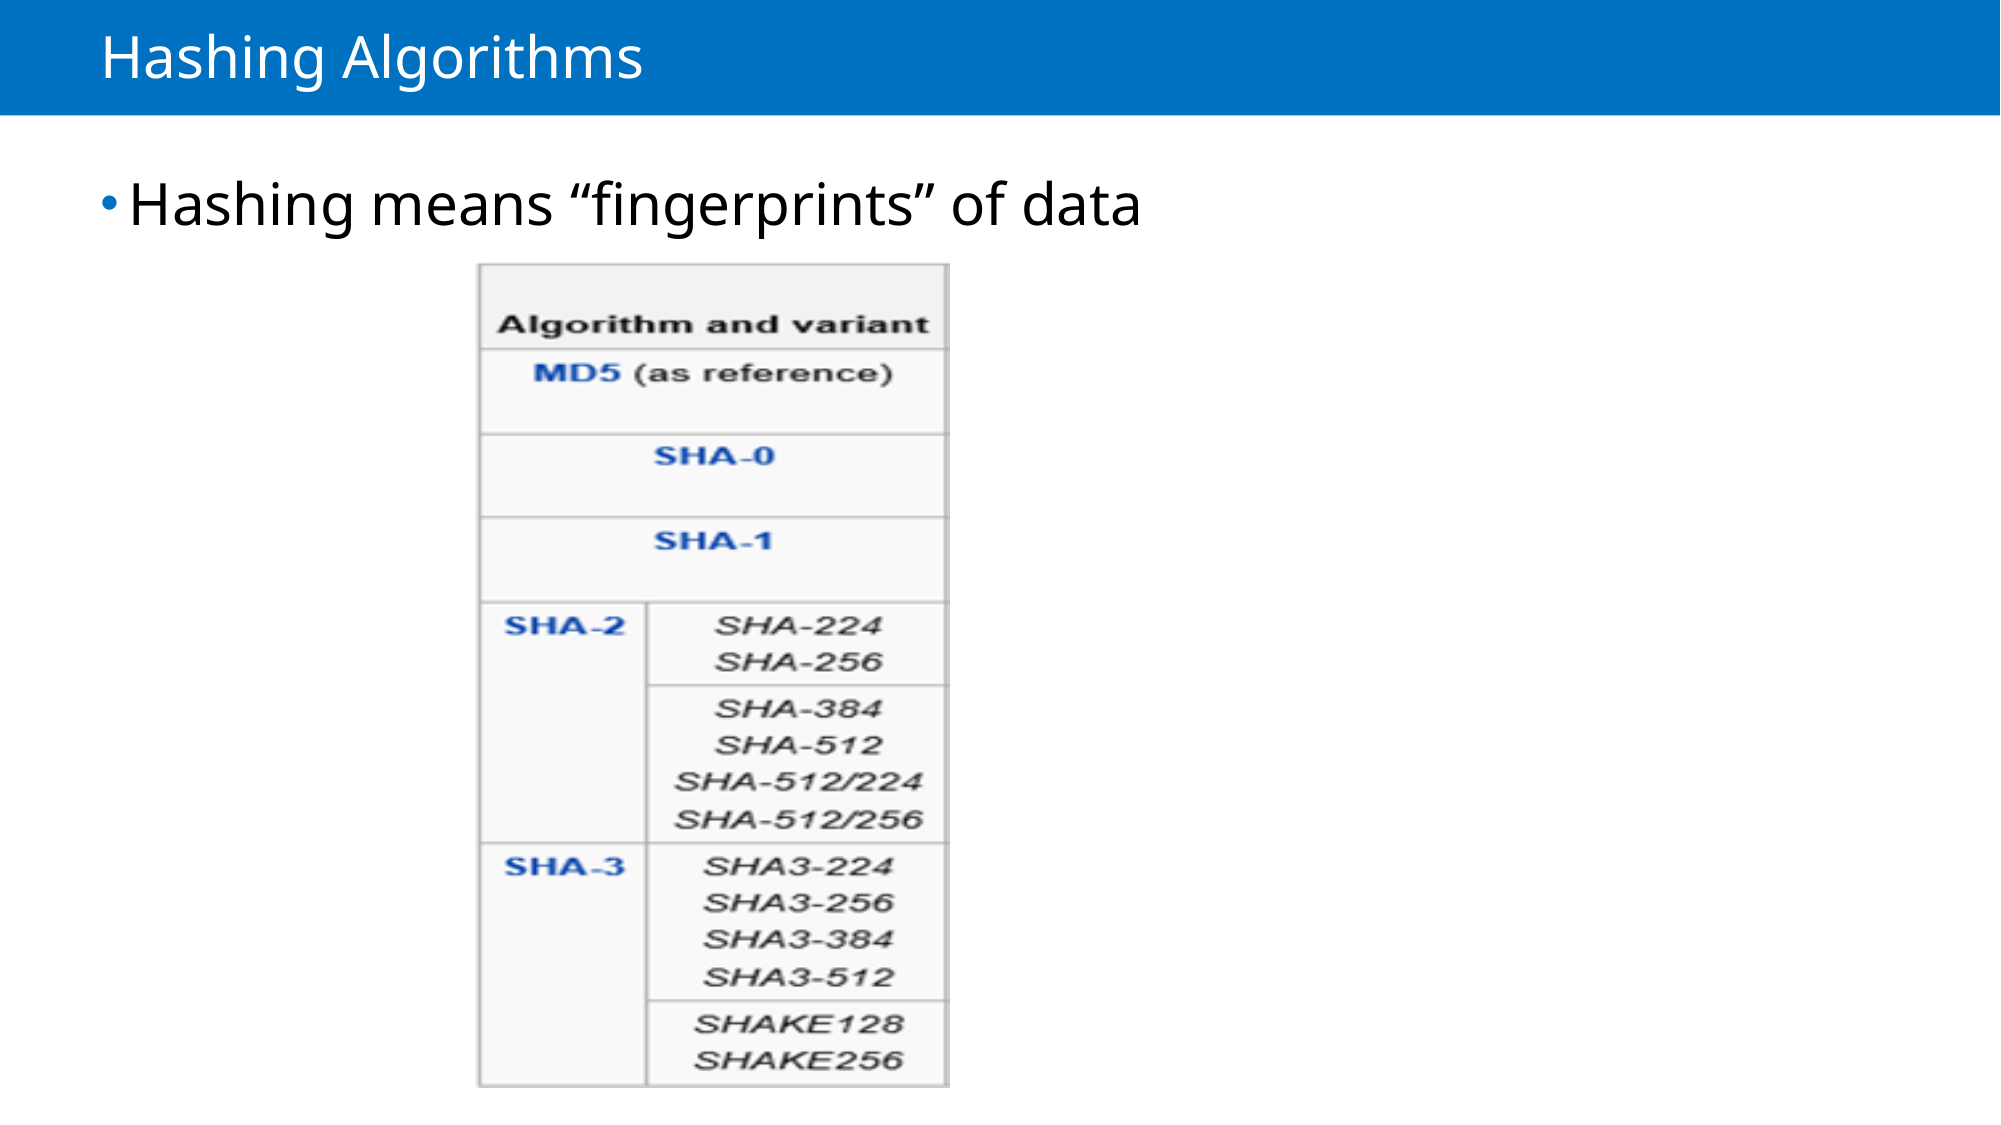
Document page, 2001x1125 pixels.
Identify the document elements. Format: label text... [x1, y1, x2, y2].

picture [474, 262, 951, 1089]
title Hashing Algorithms [100, 0, 1802, 122]
list Hashing means “fingerprints” of data [100, 167, 1877, 1013]
